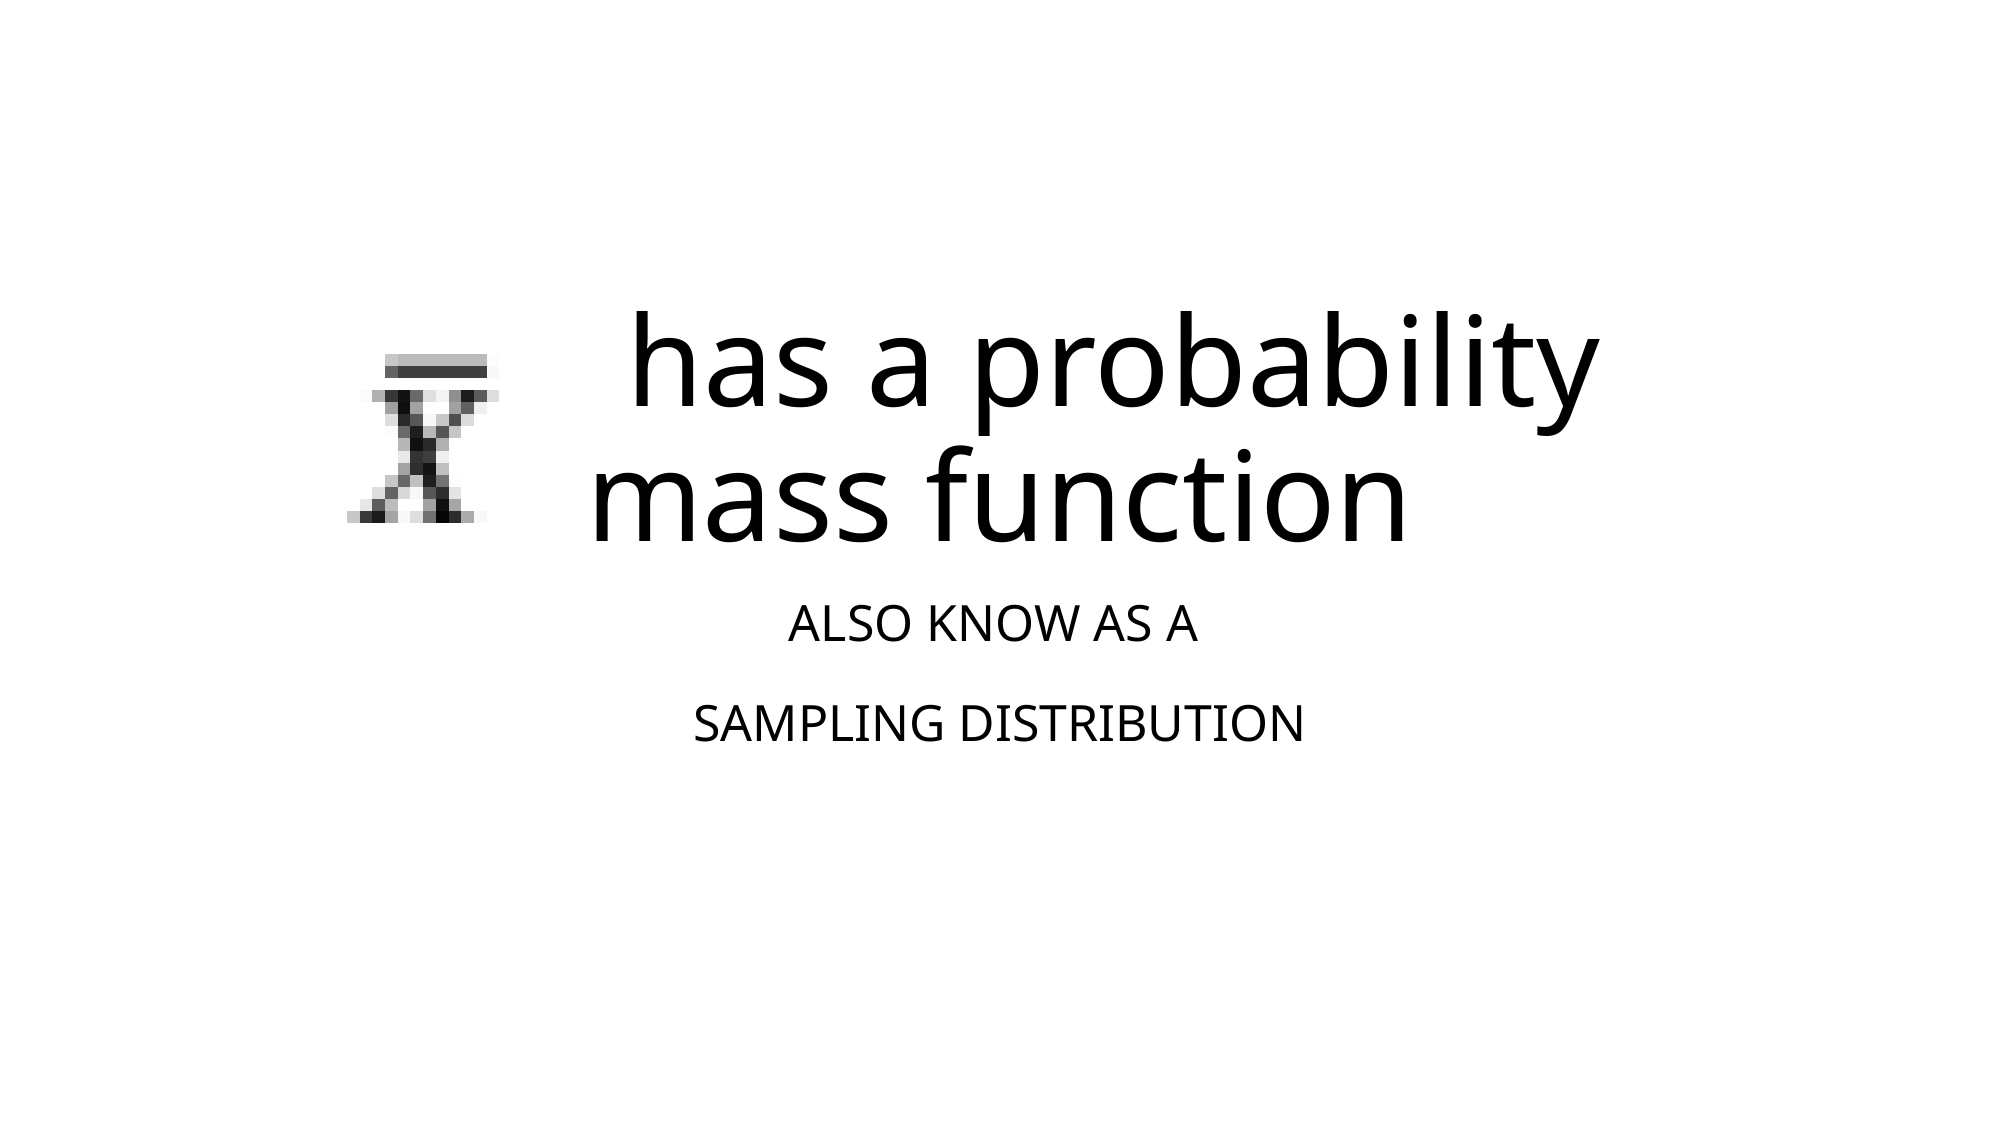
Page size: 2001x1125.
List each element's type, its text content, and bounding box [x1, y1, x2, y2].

title has a probability mass function [249, 184, 1750, 576]
subtitle ALSO KNOW AS A SAMPLING DISTRIBUTION [249, 590, 1750, 863]
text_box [322, 330, 515, 537]
